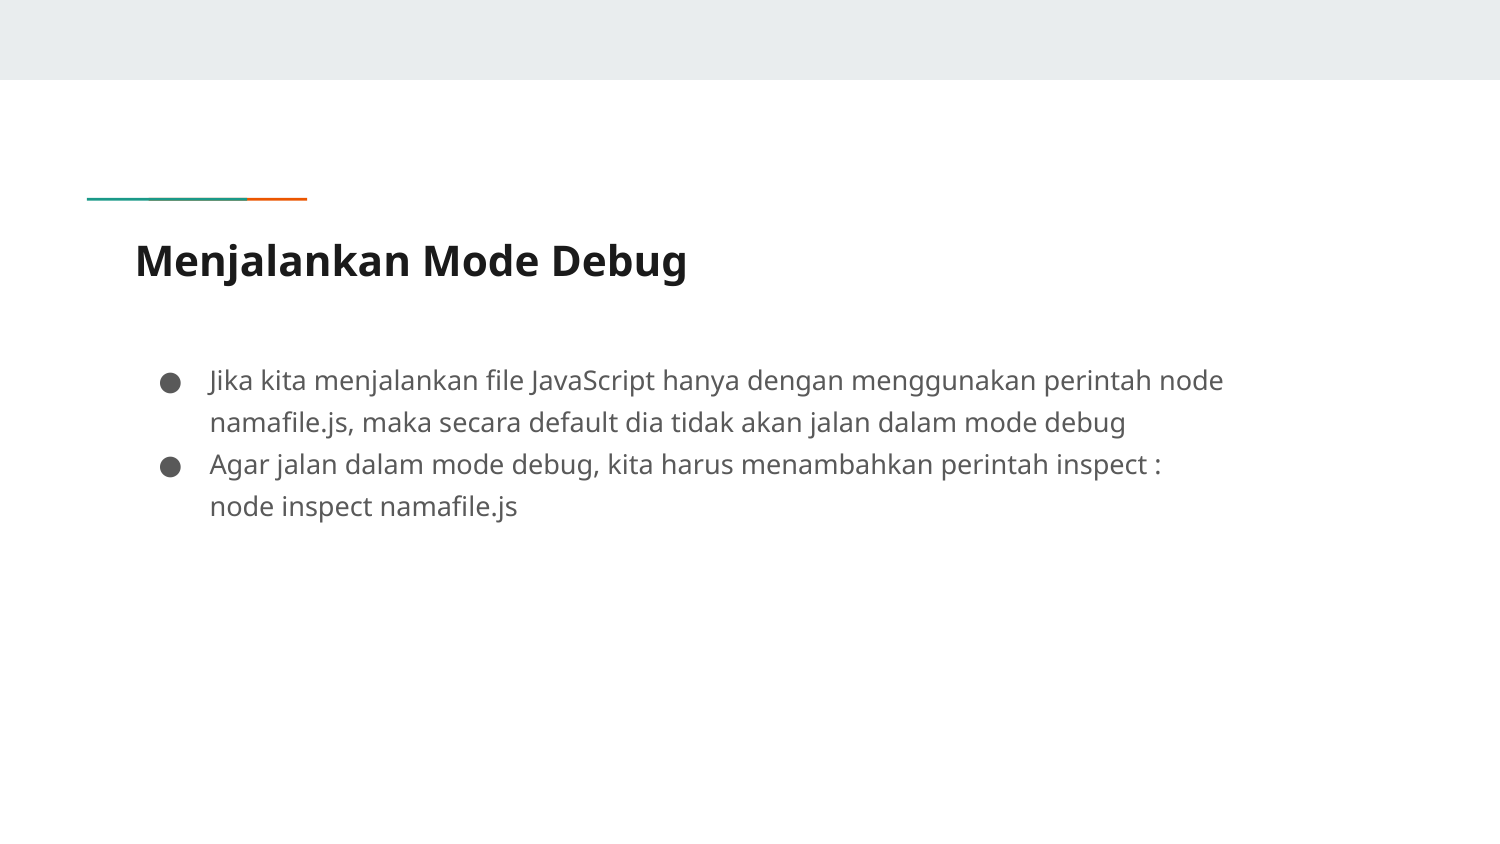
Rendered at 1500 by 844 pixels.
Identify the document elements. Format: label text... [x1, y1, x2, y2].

list Jika kita menjalankan file JavaScript hanya dengan menggunakan perintah node namafile.js, maka secara default dia tidak akan jalan dalam mode debug Agar jalan dalam mode debug, kita harus menambahkan perintah inspect : node inspect namafile.js [119, 341, 1381, 712]
title Menjalankan Mode Debug [119, 216, 1381, 305]
